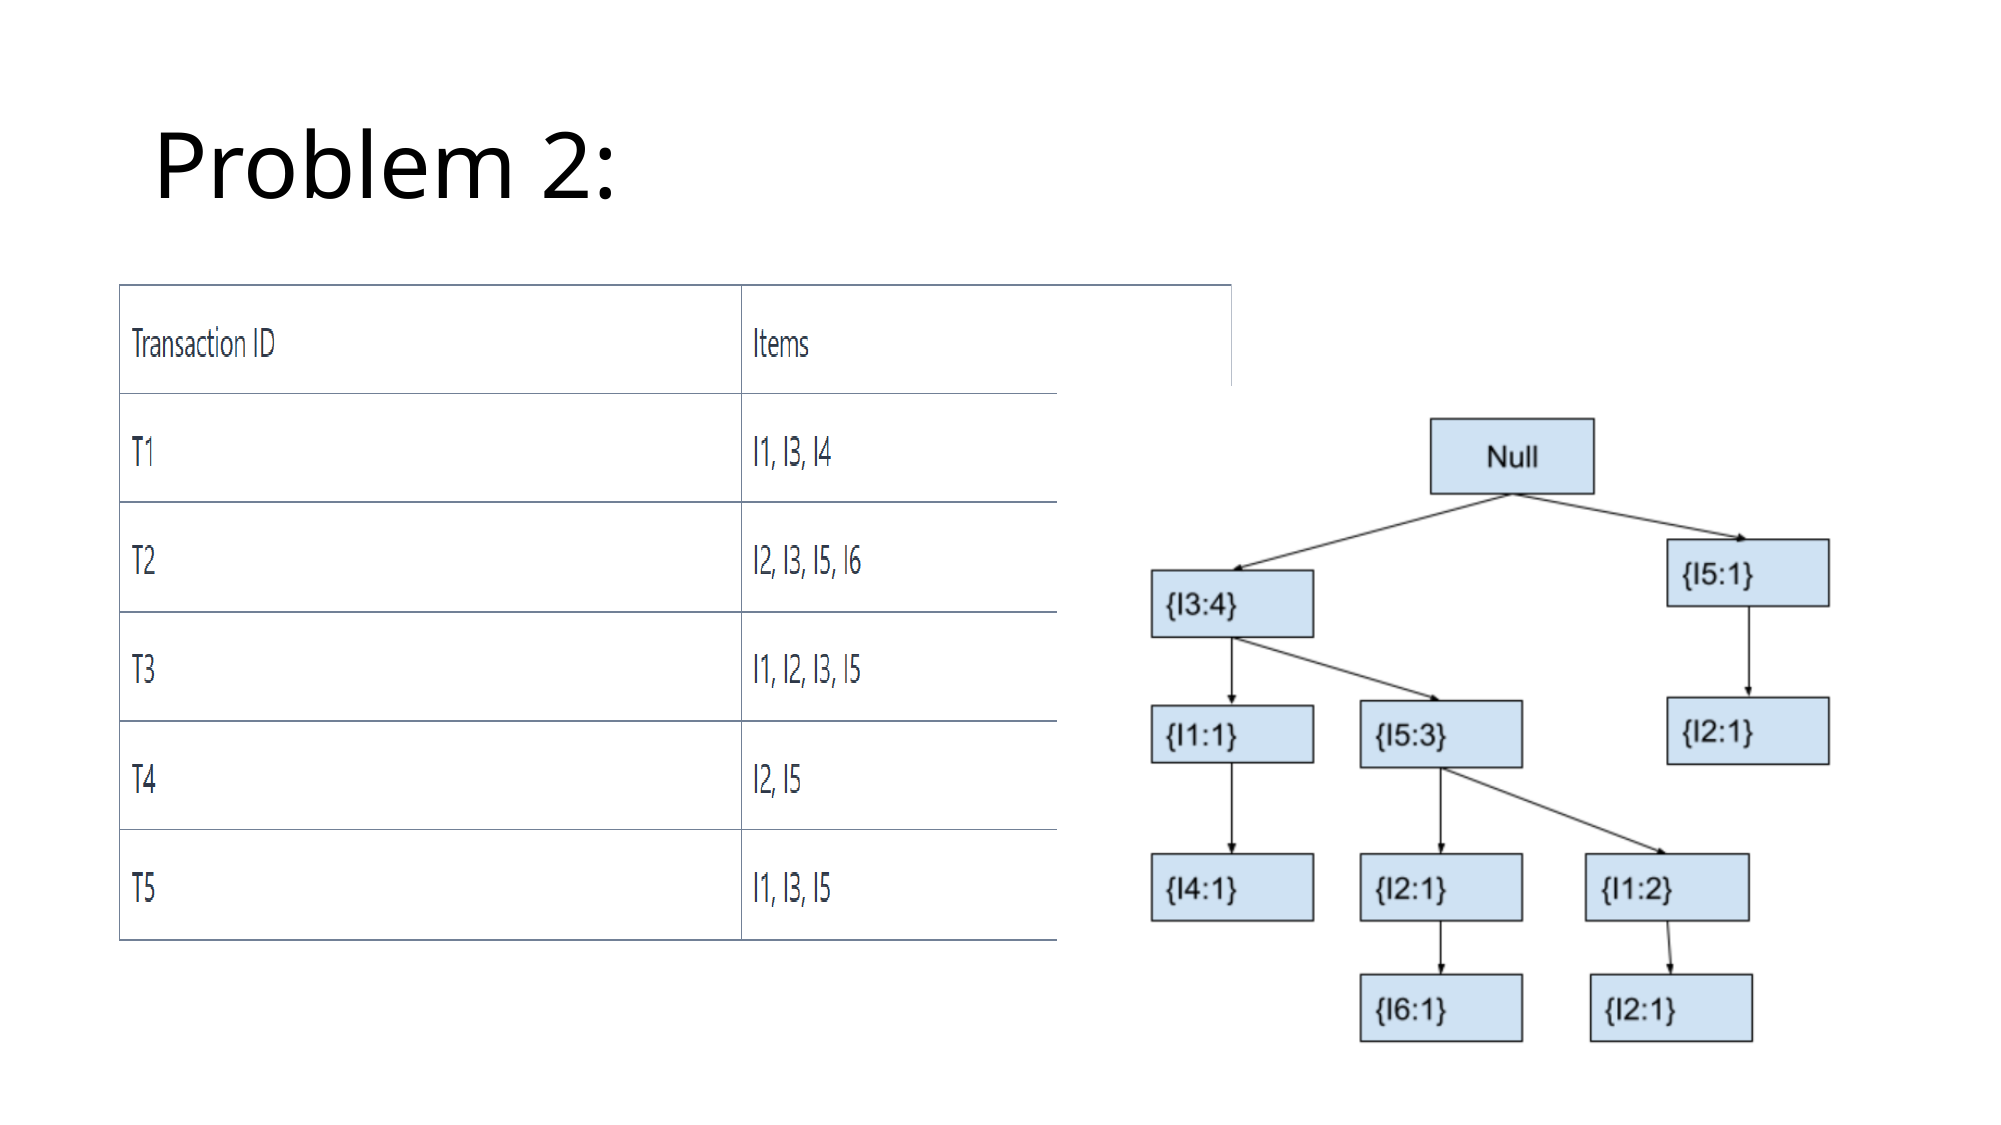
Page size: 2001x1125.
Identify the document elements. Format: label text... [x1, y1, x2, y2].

title Problem 2: [137, 59, 1863, 278]
picture [1057, 386, 1987, 1066]
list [104, 244, 1269, 967]
